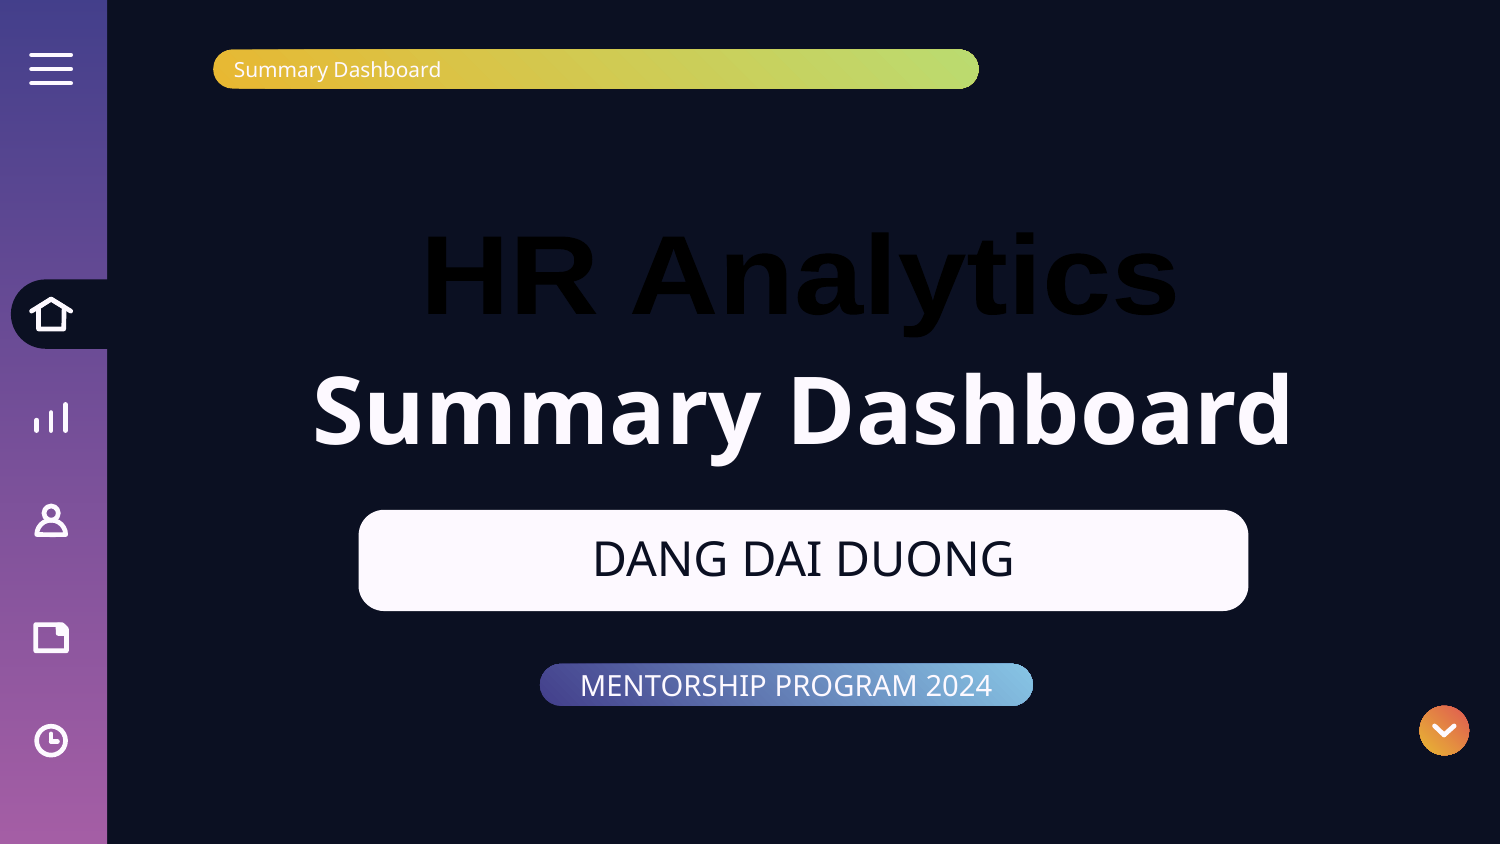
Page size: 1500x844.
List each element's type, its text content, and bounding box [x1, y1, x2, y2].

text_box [36, 404, 66, 431]
text_box [18, 491, 83, 556]
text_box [36, 725, 66, 756]
subtitle DANG DAI DUONG [375, 520, 1232, 603]
text_box [21, 388, 86, 452]
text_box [36, 505, 66, 550]
text_box MENTORSHIP PROGRAM 2024 [539, 663, 1033, 706]
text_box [31, 298, 71, 330]
text_box [21, 608, 86, 673]
text_box [358, 509, 1249, 612]
text_box [10, 289, 21, 339]
text_box [21, 285, 86, 350]
text_box [21, 707, 86, 772]
text_box Summary Dashboard [213, 49, 979, 89]
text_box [35, 624, 67, 651]
text_box [26, 279, 119, 349]
title Summary Dashboard [296, 337, 1311, 477]
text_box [1434, 725, 1455, 736]
text_box [1419, 705, 1470, 756]
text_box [31, 54, 71, 84]
